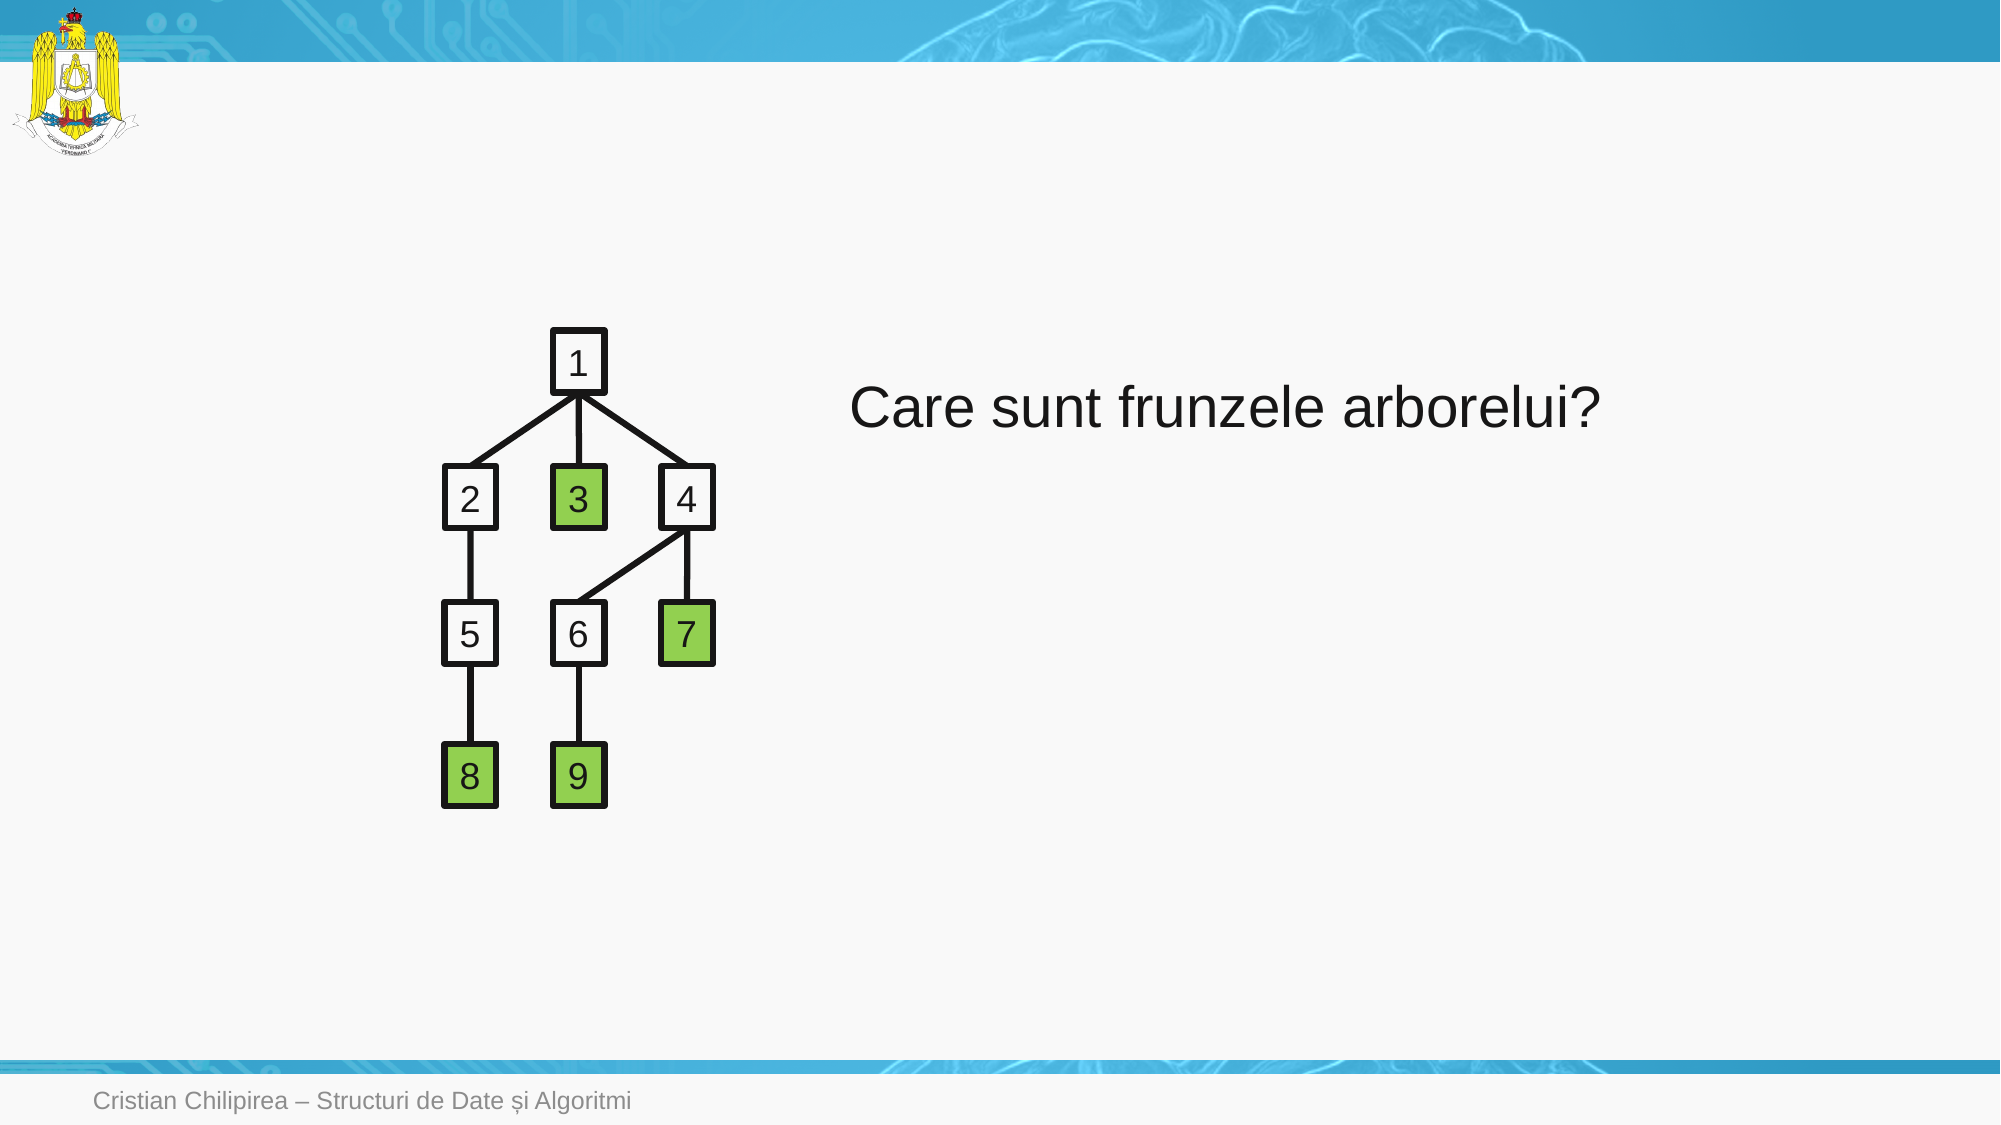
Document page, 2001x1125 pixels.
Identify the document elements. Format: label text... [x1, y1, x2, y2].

text_box 1 [552, 330, 605, 392]
text_box 6 [552, 601, 605, 664]
text_box 9 [552, 743, 605, 806]
text_box 7 [661, 601, 713, 664]
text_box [470, 392, 578, 467]
picture [0, 0, 2000, 156]
picture [0, 1060, 2000, 1074]
footer Cristian Chilipirea – Structuri de Date și Algoritmi [77, 1073, 1338, 1125]
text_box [578, 392, 688, 467]
text_box 5 [444, 601, 497, 664]
text_box 4 [661, 466, 713, 529]
text_box Care sunt frunzele arborelui? [834, 361, 1618, 447]
text_box 8 [444, 743, 497, 806]
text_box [578, 528, 688, 602]
text_box 2 [444, 466, 497, 529]
text_box 3 [553, 467, 605, 529]
